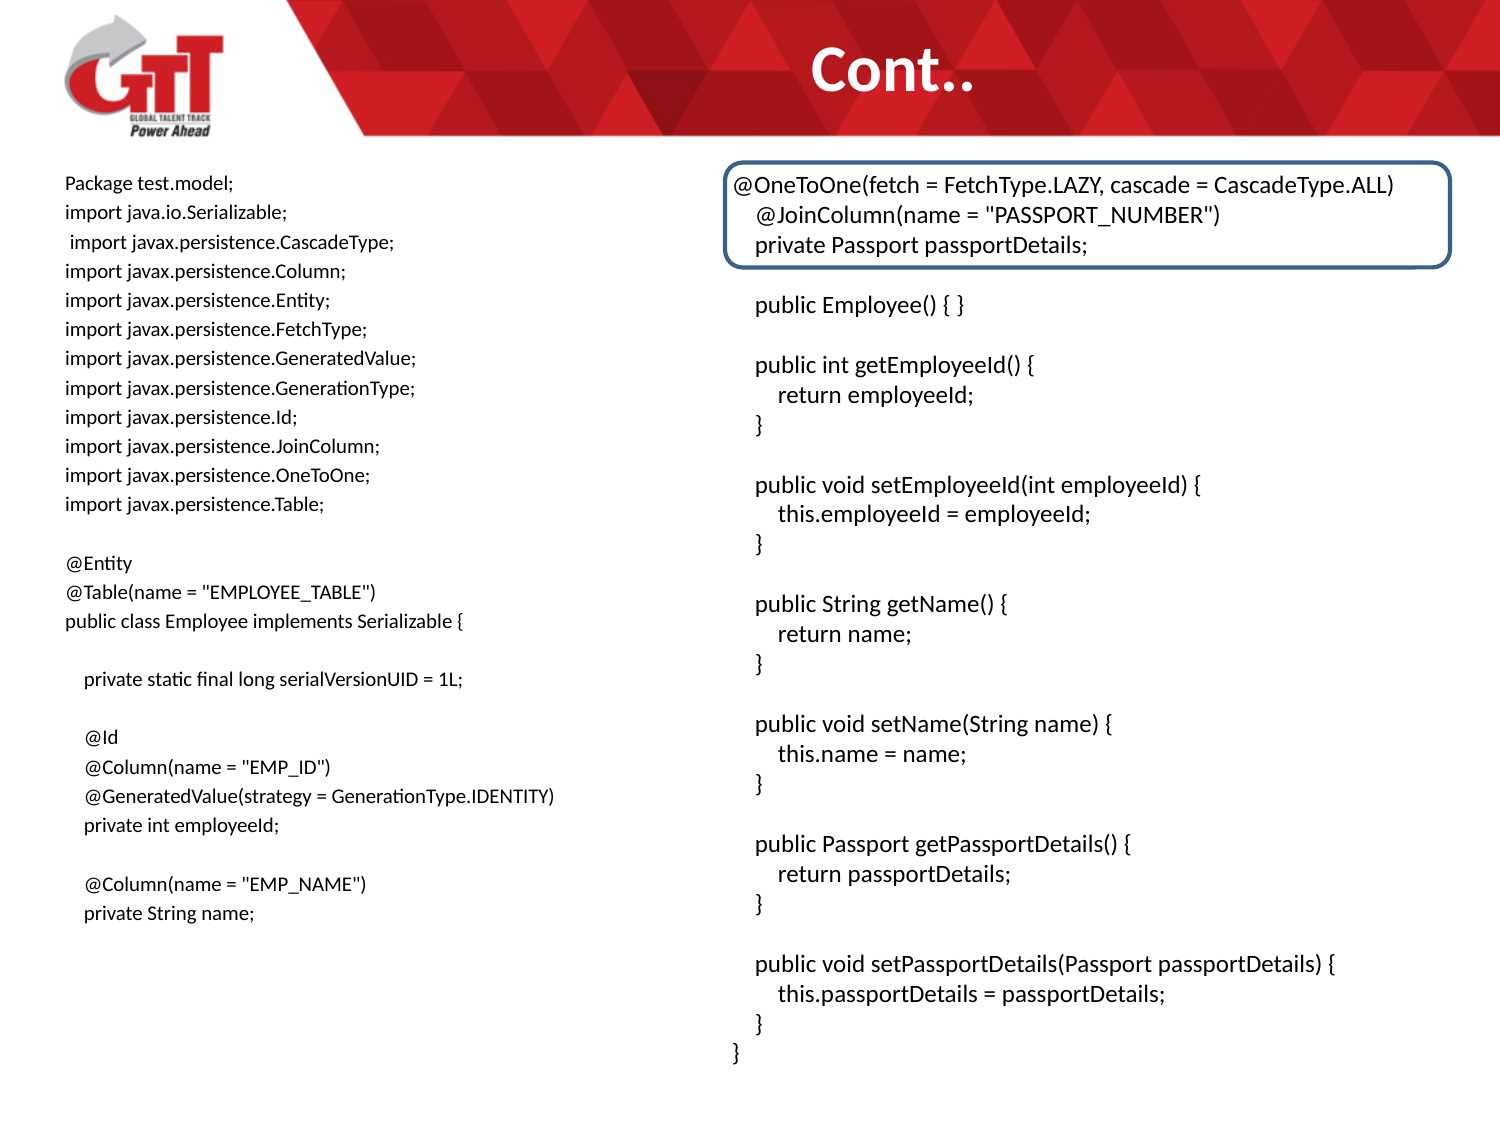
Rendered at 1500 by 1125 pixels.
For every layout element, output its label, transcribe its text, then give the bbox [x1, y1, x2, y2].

title Cont.. [324, 12, 1463, 118]
text_box @OneToOne(fetch = FetchType.LAZY, cascade = CascadeType.ALL) @JoinColumn(name = "PASSPORT_NUMBER") private Passport passportDetails; public Employee() { } public int getEmployeeId() { return employeeId; } public void setEmployeeId(int employeeId) { this.employeeId = employeeId; } public String getName() { return name; } public void setName(String name) { this.name = name; } public Passport getPassportDetails() { return passportDetails; } public void setPassportDetails(Passport passportDetails) { this.passportDetails = passportDetails; } } [717, 161, 1468, 1075]
text_box [722, 160, 1453, 270]
text_box Package test.model; import java.io.Serializable; import javax.persistence.CascadeType; import javax.persistence.Column; import javax.persistence.Entity; import javax.persistence.FetchType; import javax.persistence.GeneratedValue; import javax.persistence.GenerationType; import javax.persistence.Id; import javax.persistence.JoinColumn; import javax.persistence.OneToOne; import javax.persistence.Table; @Entity @Table(name = "EMPLOYEE_TABLE") public class Employee implements Serializable { private static final long serialVersionUID = 1L; @Id @Column(name = "EMP_ID") @GeneratedValue(strategy = GenerationType.IDENTITY) private int employeeId; @Column(name = "EMP_NAME") private String name; [50, 162, 700, 850]
picture [0, 0, 1500, 1125]
